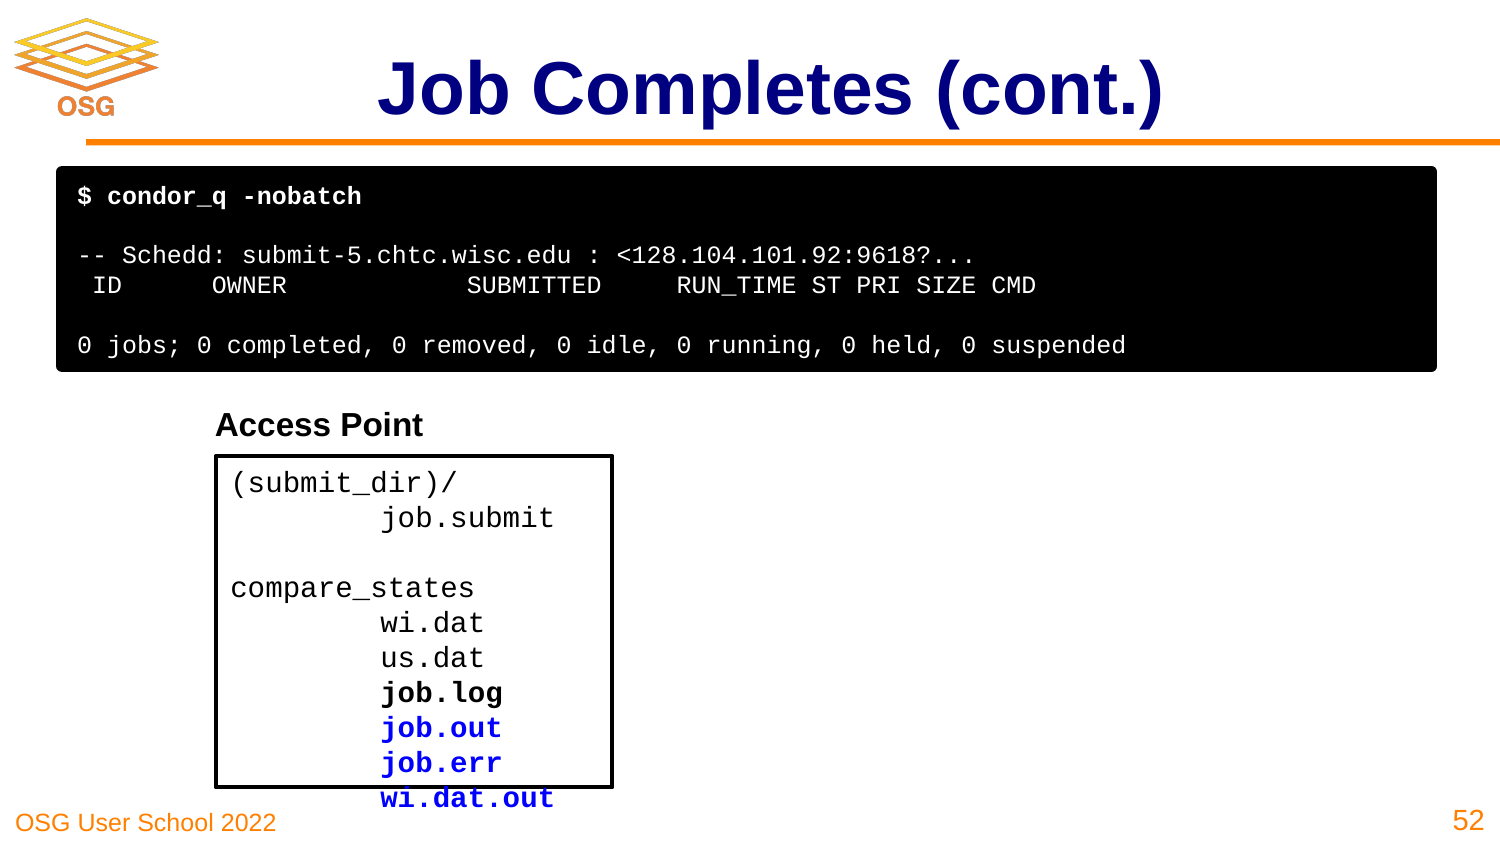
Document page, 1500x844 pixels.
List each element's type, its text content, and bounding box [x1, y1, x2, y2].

text_box Access Point [198, 388, 454, 458]
text_box $ condor_q -nobatch -- Schedd: submit-5.chtc.wisc.edu : <128.104.101.92:9618?... ID OWNER SUBMITTED RUN_TIME ST PRI SIZE CMD 0 jobs; 0 completed, 0 removed, 0 idle, 0 running, 0 held, 0 suspended [62, 171, 1432, 367]
slide_number 52 [1430, 787, 1500, 844]
picture [14, 18, 159, 116]
title Job Completes (cont.) [201, 14, 1342, 155]
text_box (submit_dir)/ job.submit compare_states wi.dat us.dat job.log job.out job.err wi.dat.out [214, 454, 614, 789]
